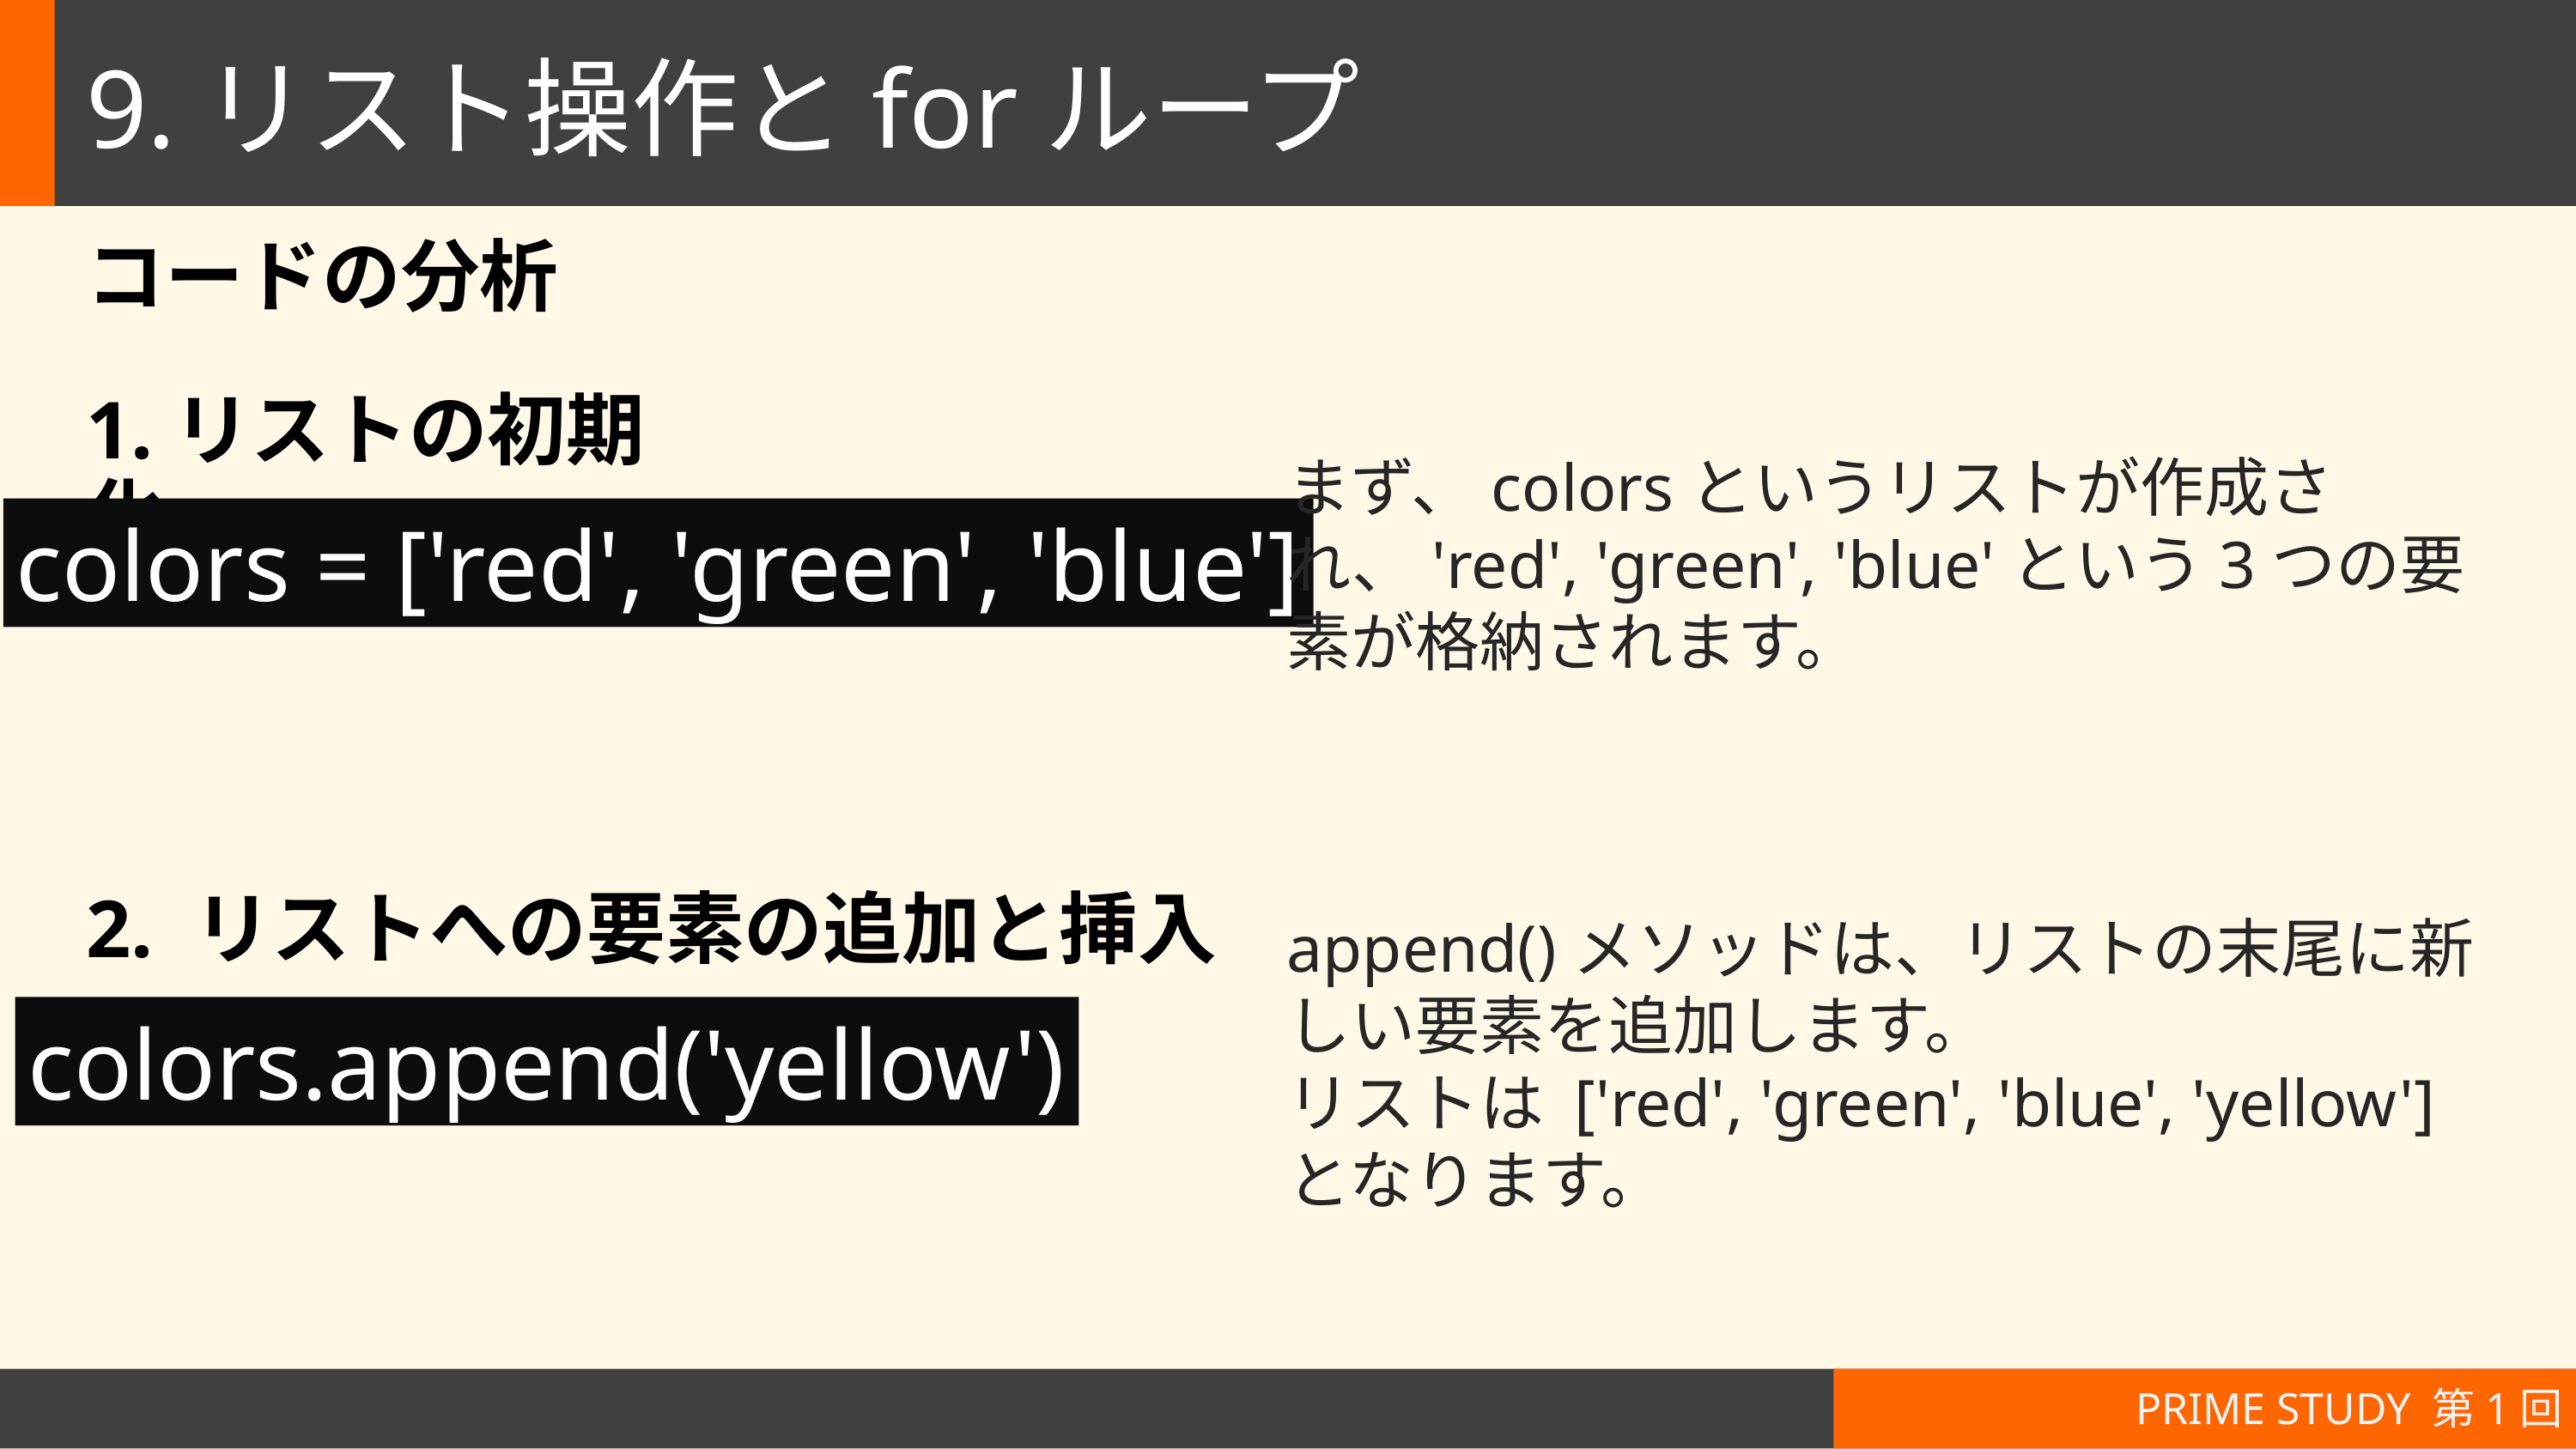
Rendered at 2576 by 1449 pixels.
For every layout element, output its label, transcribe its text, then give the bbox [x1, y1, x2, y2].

text_box 1.リストの初期化 [73, 385, 728, 494]
text_box 2. リストへの要素の追加と挿入 [73, 883, 1234, 992]
text_box append()メソッドは、リストの末尾に新しい要素を追加します。 リストは ['red', 'green', 'blue', 'yellow'] となります。 [1274, 900, 2520, 1223]
text_box colors = ['red', 'green', 'blue'] [3, 498, 1274, 627]
text_box colors.append('yellow') [15, 997, 1079, 1126]
title 9.リスト操作とforループ [73, 49, 2560, 158]
footer PRIME STUDY 第1回 [1706, 1368, 2576, 1446]
text_box まず、colorsというリストが作成され、'red', 'green', 'blue'という3つの要素が格納されます。 [1274, 440, 2520, 685]
text_box コードの分析 [73, 230, 728, 340]
